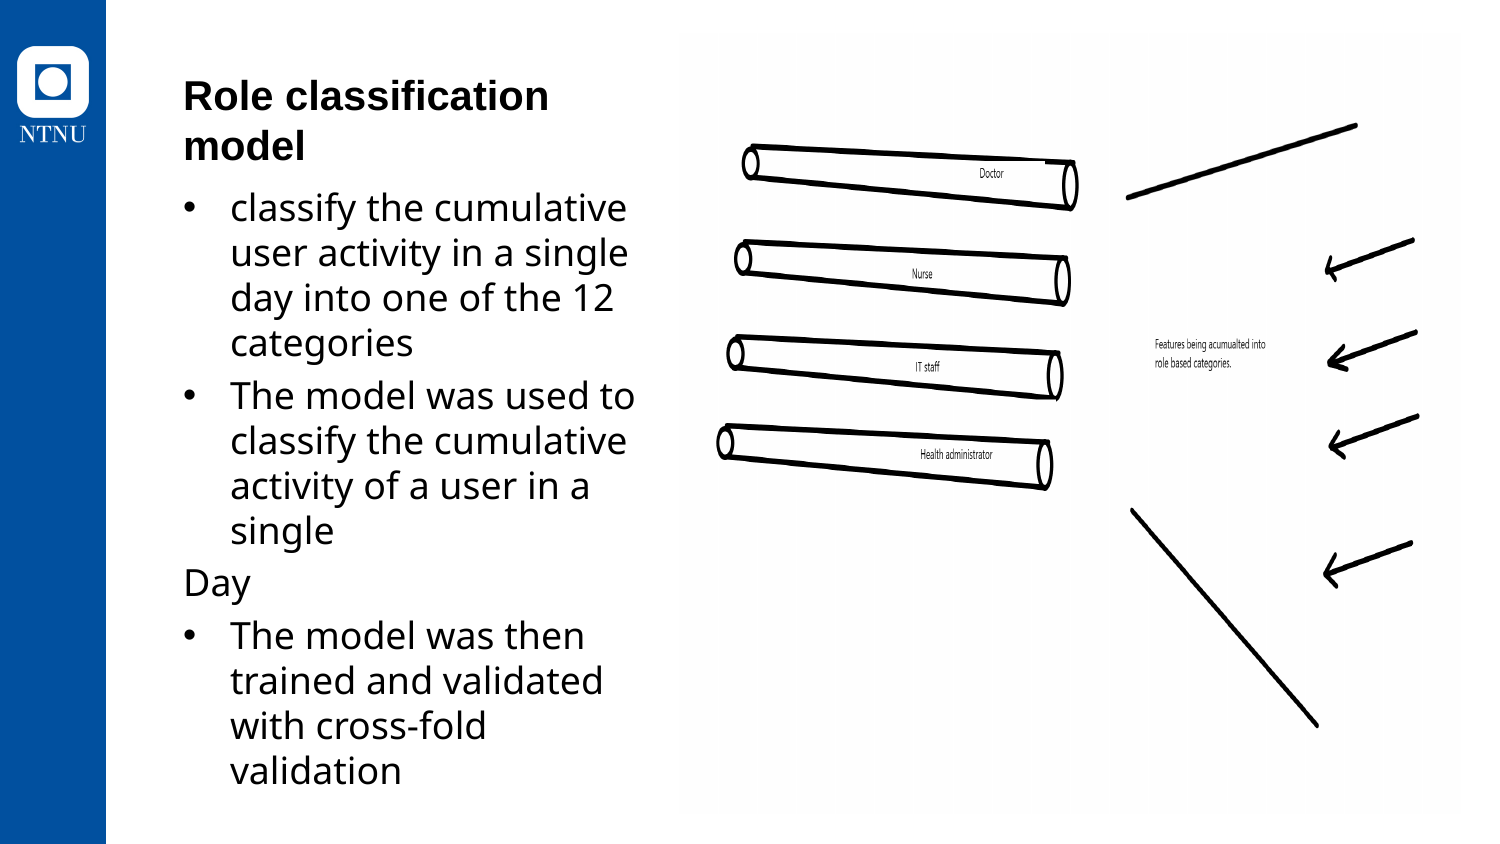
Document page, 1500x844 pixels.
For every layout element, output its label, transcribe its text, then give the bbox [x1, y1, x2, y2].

picture [0, 0, 106, 844]
list classify the cumulative user activity in a single day into one of the 12 categories The model was used to classify the cumulative activity of a user in a single Day The model was then trained and validated with cross-fold validation [168, 176, 662, 754]
title Role classification model [168, 33, 662, 176]
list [679, 33, 1462, 814]
